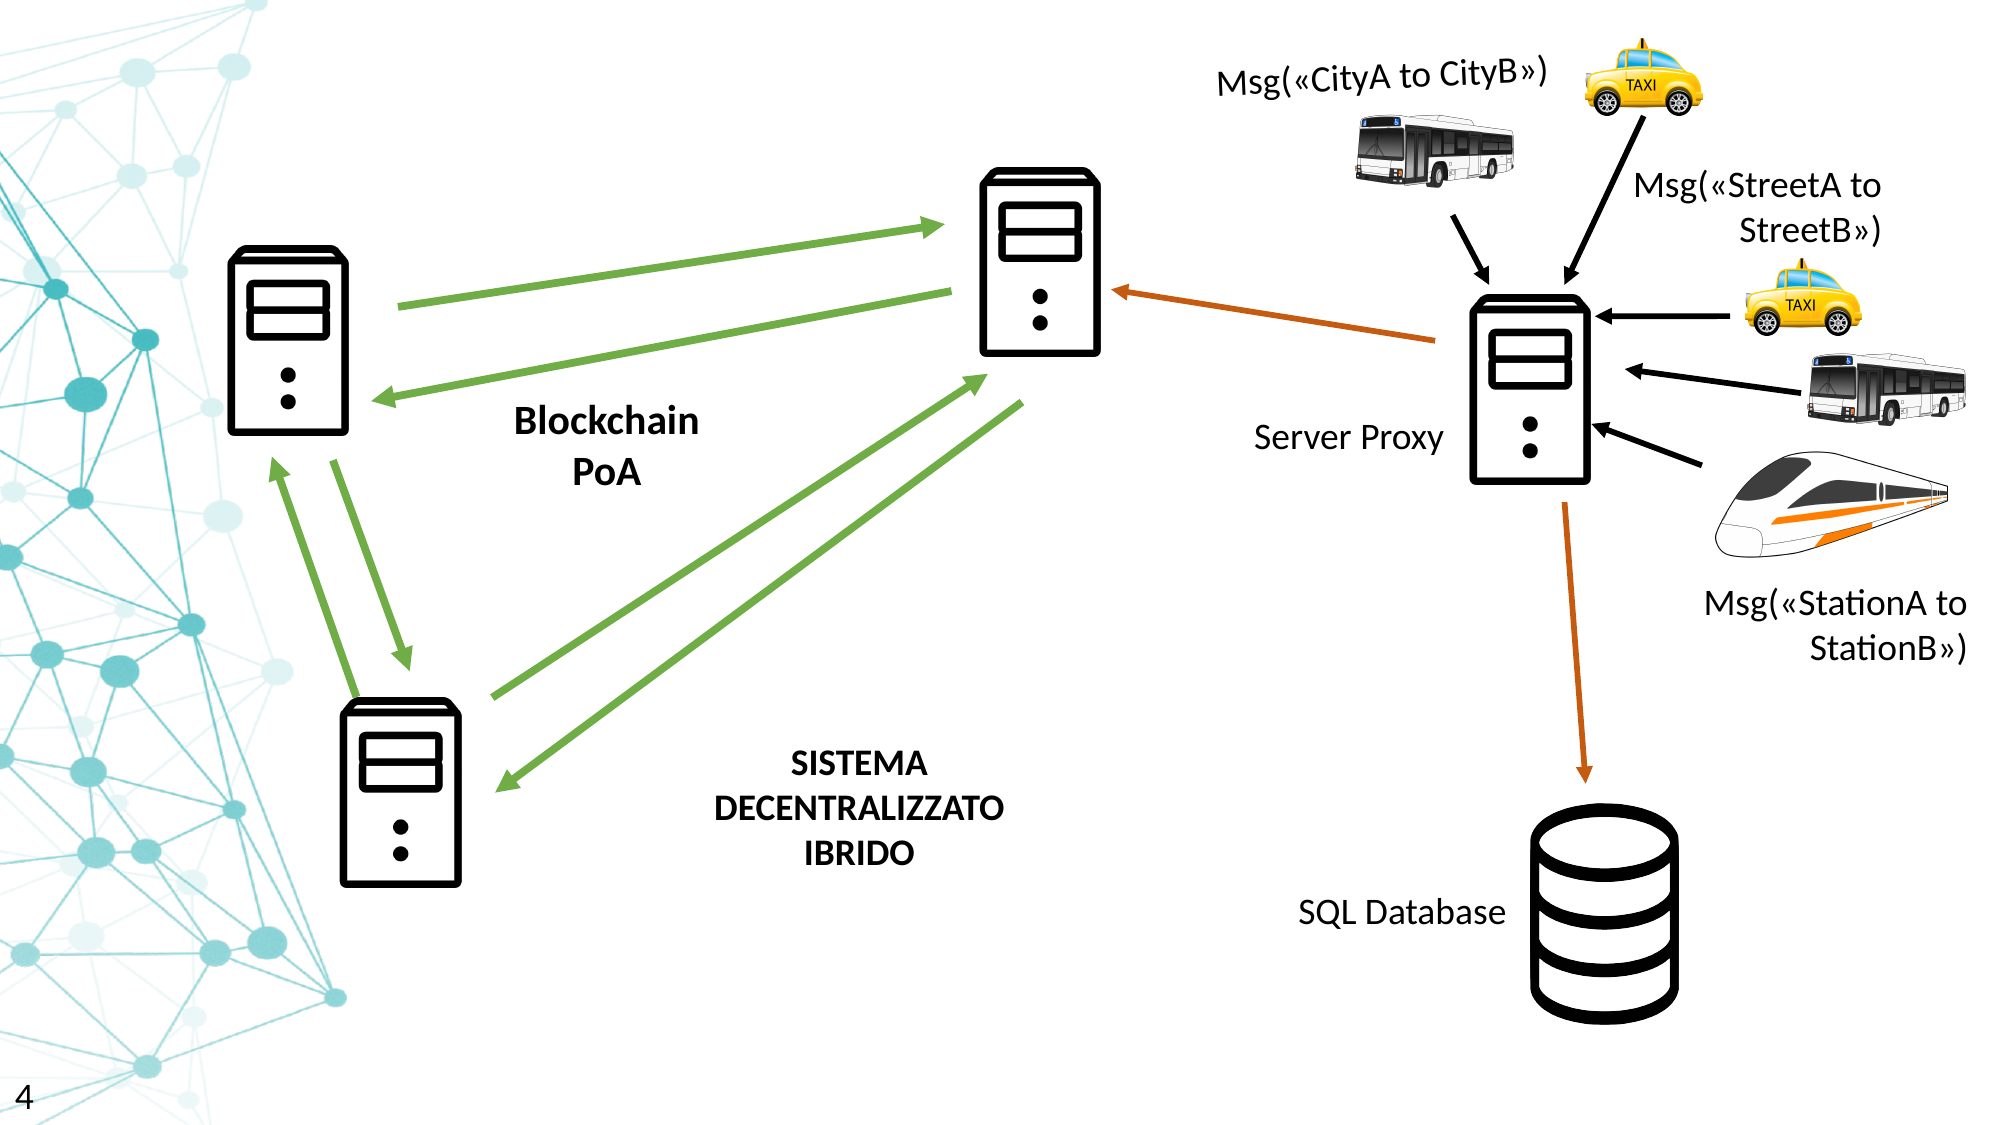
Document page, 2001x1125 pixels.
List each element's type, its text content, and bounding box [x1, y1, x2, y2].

text_box SISTEMA DECENTRALIZZATO IBRIDO [644, 730, 1075, 881]
picture [1530, 803, 1679, 1025]
text_box [397, 219, 939, 308]
text_box Msg(«CityA to CityB») [1188, 36, 1565, 113]
text_box [740, 373, 988, 536]
text_box [1459, 228, 1490, 285]
picture [1348, 89, 1522, 220]
text_box Msg(«StreetA to StreetB») [1594, 152, 1898, 257]
text_box [1630, 364, 1795, 393]
text_box Msg(«StationA to StationB») [1680, 570, 1983, 675]
picture [0, 0, 737, 1125]
text_box 4 [0, 1064, 76, 1125]
text_box SQL Database [1219, 879, 1522, 940]
picture [1585, 38, 1703, 117]
picture [1435, 294, 1626, 485]
text_box [500, 746, 559, 792]
text_box [1564, 502, 1591, 784]
text_box [1564, 221, 1594, 285]
picture [944, 166, 1135, 357]
text_box Server Proxy [1229, 404, 1430, 465]
picture [1715, 257, 1974, 563]
